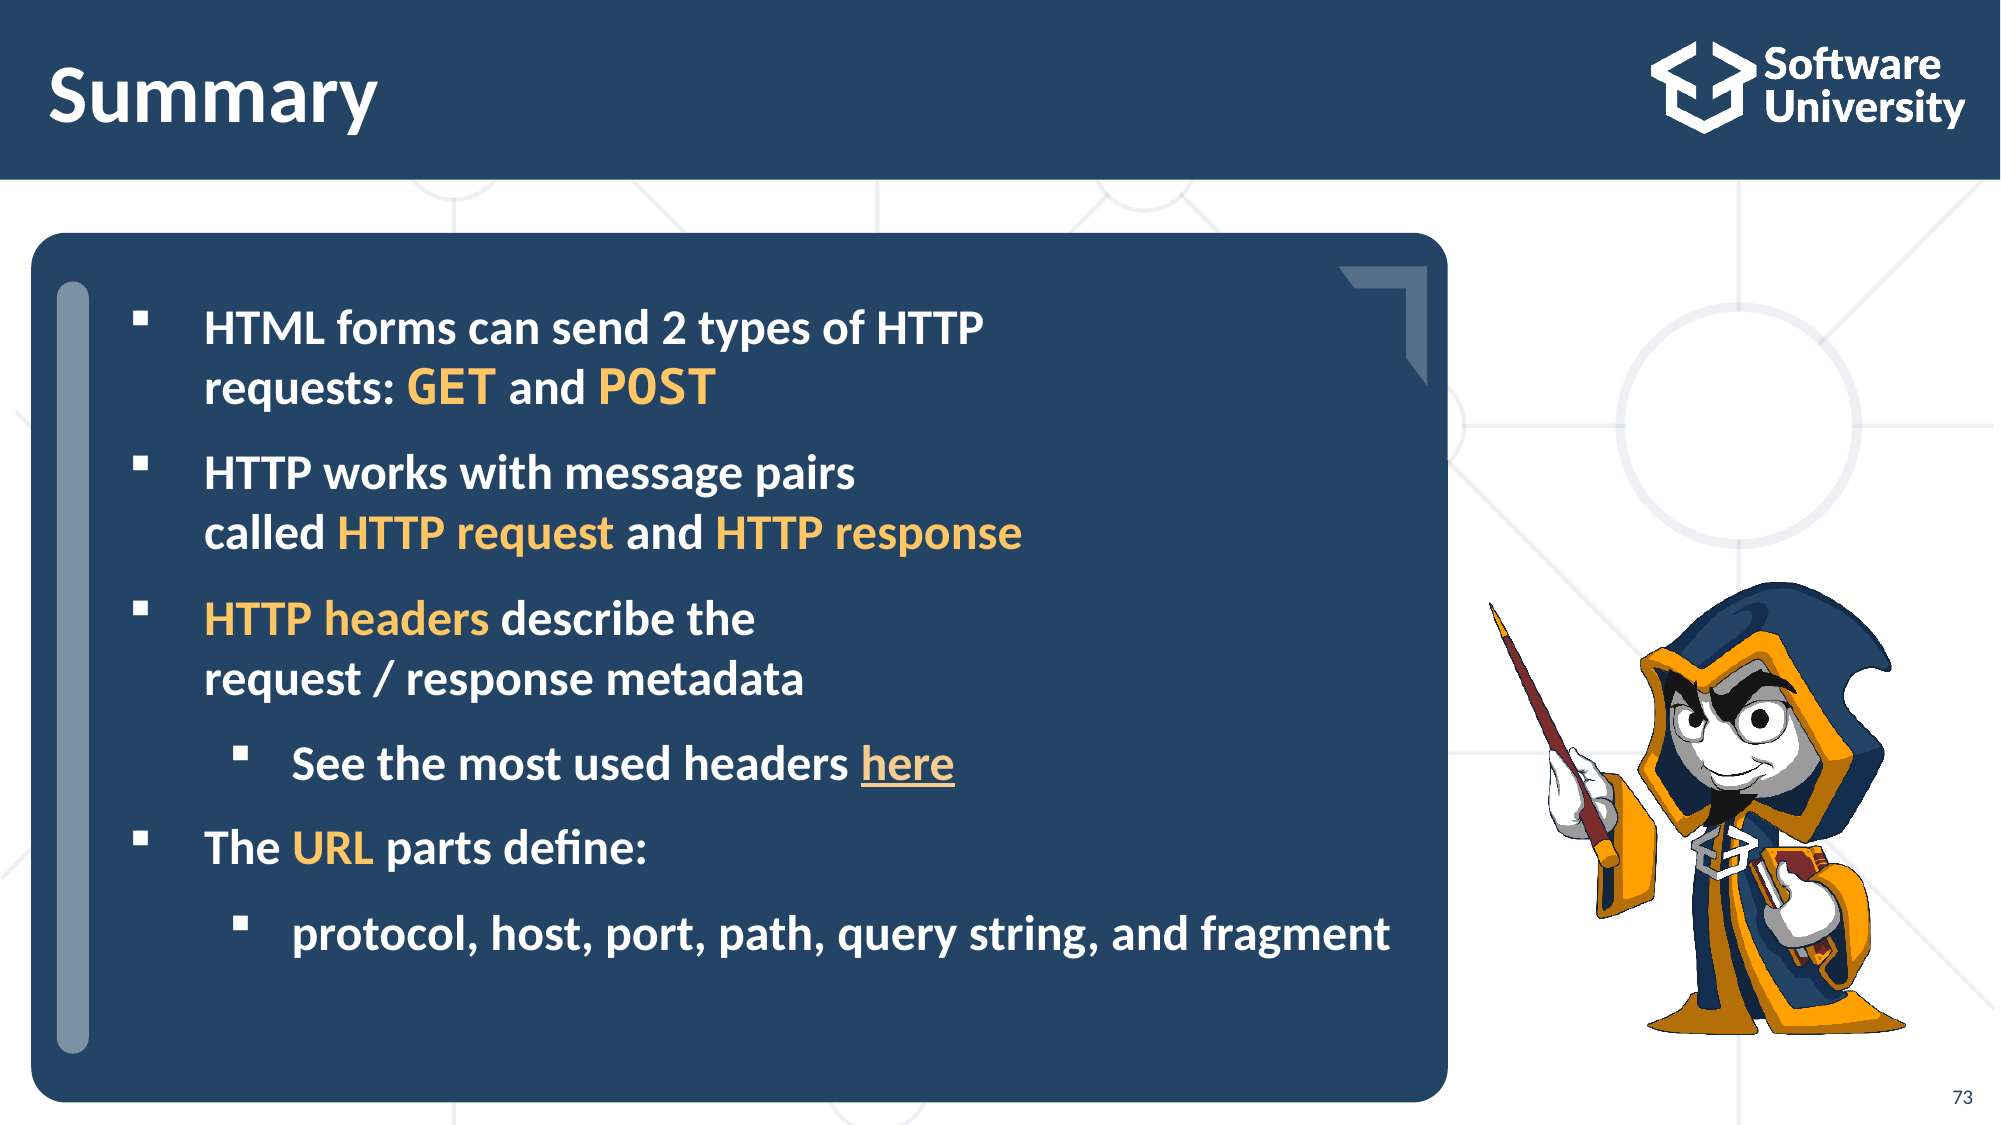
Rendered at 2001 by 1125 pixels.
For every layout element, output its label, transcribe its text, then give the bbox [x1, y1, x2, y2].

slide_number 73 [1927, 1067, 1989, 1117]
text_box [30, 232, 1449, 1103]
picture [1473, 541, 1947, 1054]
picture [1651, 41, 1966, 134]
title Summary [31, 16, 1591, 162]
text_box HTML forms can send 2 types of HTTP requests: GET and POST HTTP works with message pairs called HTTP request and HTTP response HTTP headers describe the request / response metadata See the most used headers here The URL parts define: protocol, host, port, path, query string, and fragment [114, 287, 1996, 1125]
